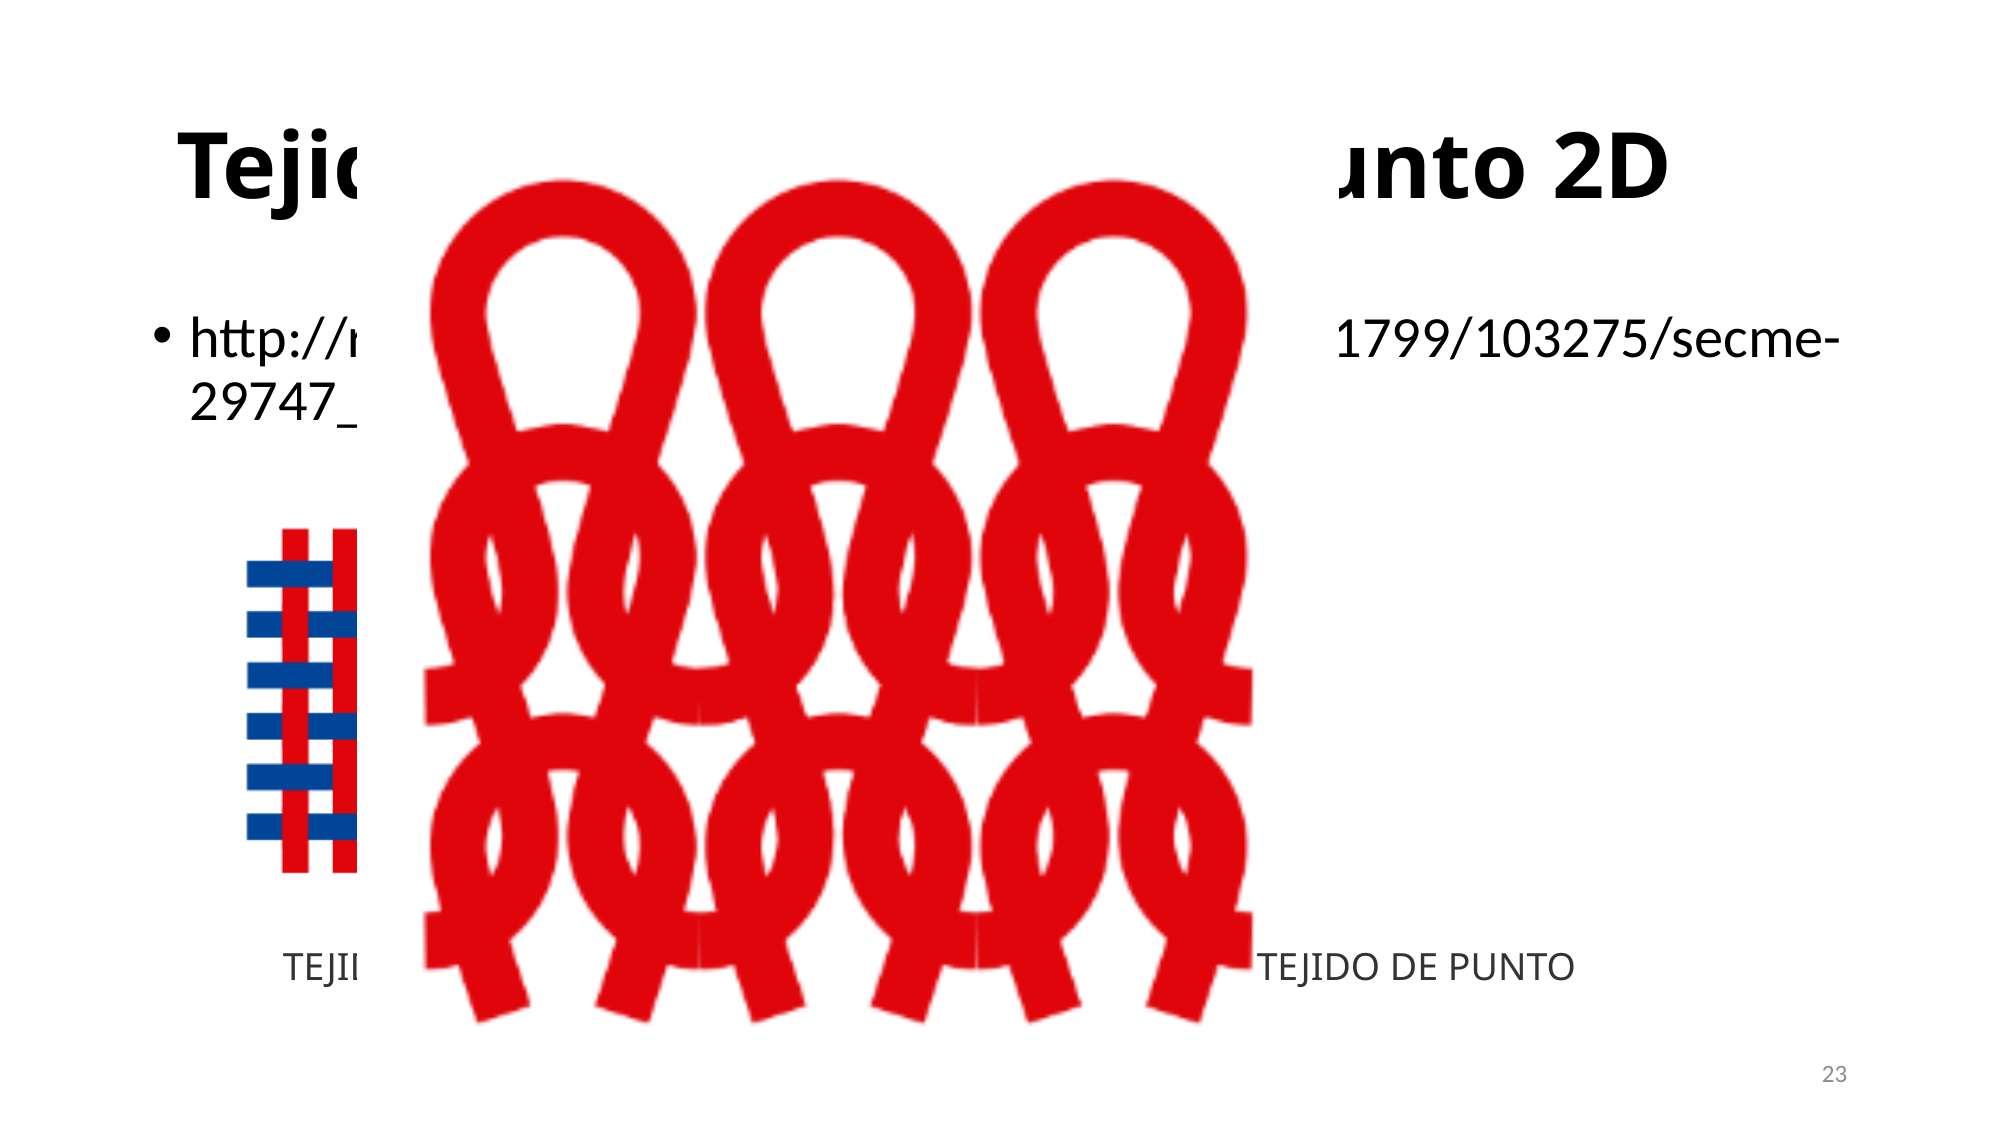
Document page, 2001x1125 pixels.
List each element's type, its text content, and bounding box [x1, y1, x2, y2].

slide_number 23 [1412, 1042, 1863, 1103]
text_box TEJIDO DE PUNTO [1339, 935, 1692, 996]
text_box TEJIDO PLANO [267, 935, 357, 996]
picture [203, 119, 1339, 1105]
title Tejido plano y tejido de punto 2D [137, 59, 1863, 278]
list http://ri.uaemex.mx/bitstream/handle/20.500.11799/103275/secme-29747_1.pdf?sequence=1&isAllowed=y [1339, 299, 1863, 1014]
list http://ri.uaemex.mx/bitstream/handle/20.500.11799/103275/secme-29747_1.pdf?sequence=1&isAllowed=y [137, 299, 357, 1014]
